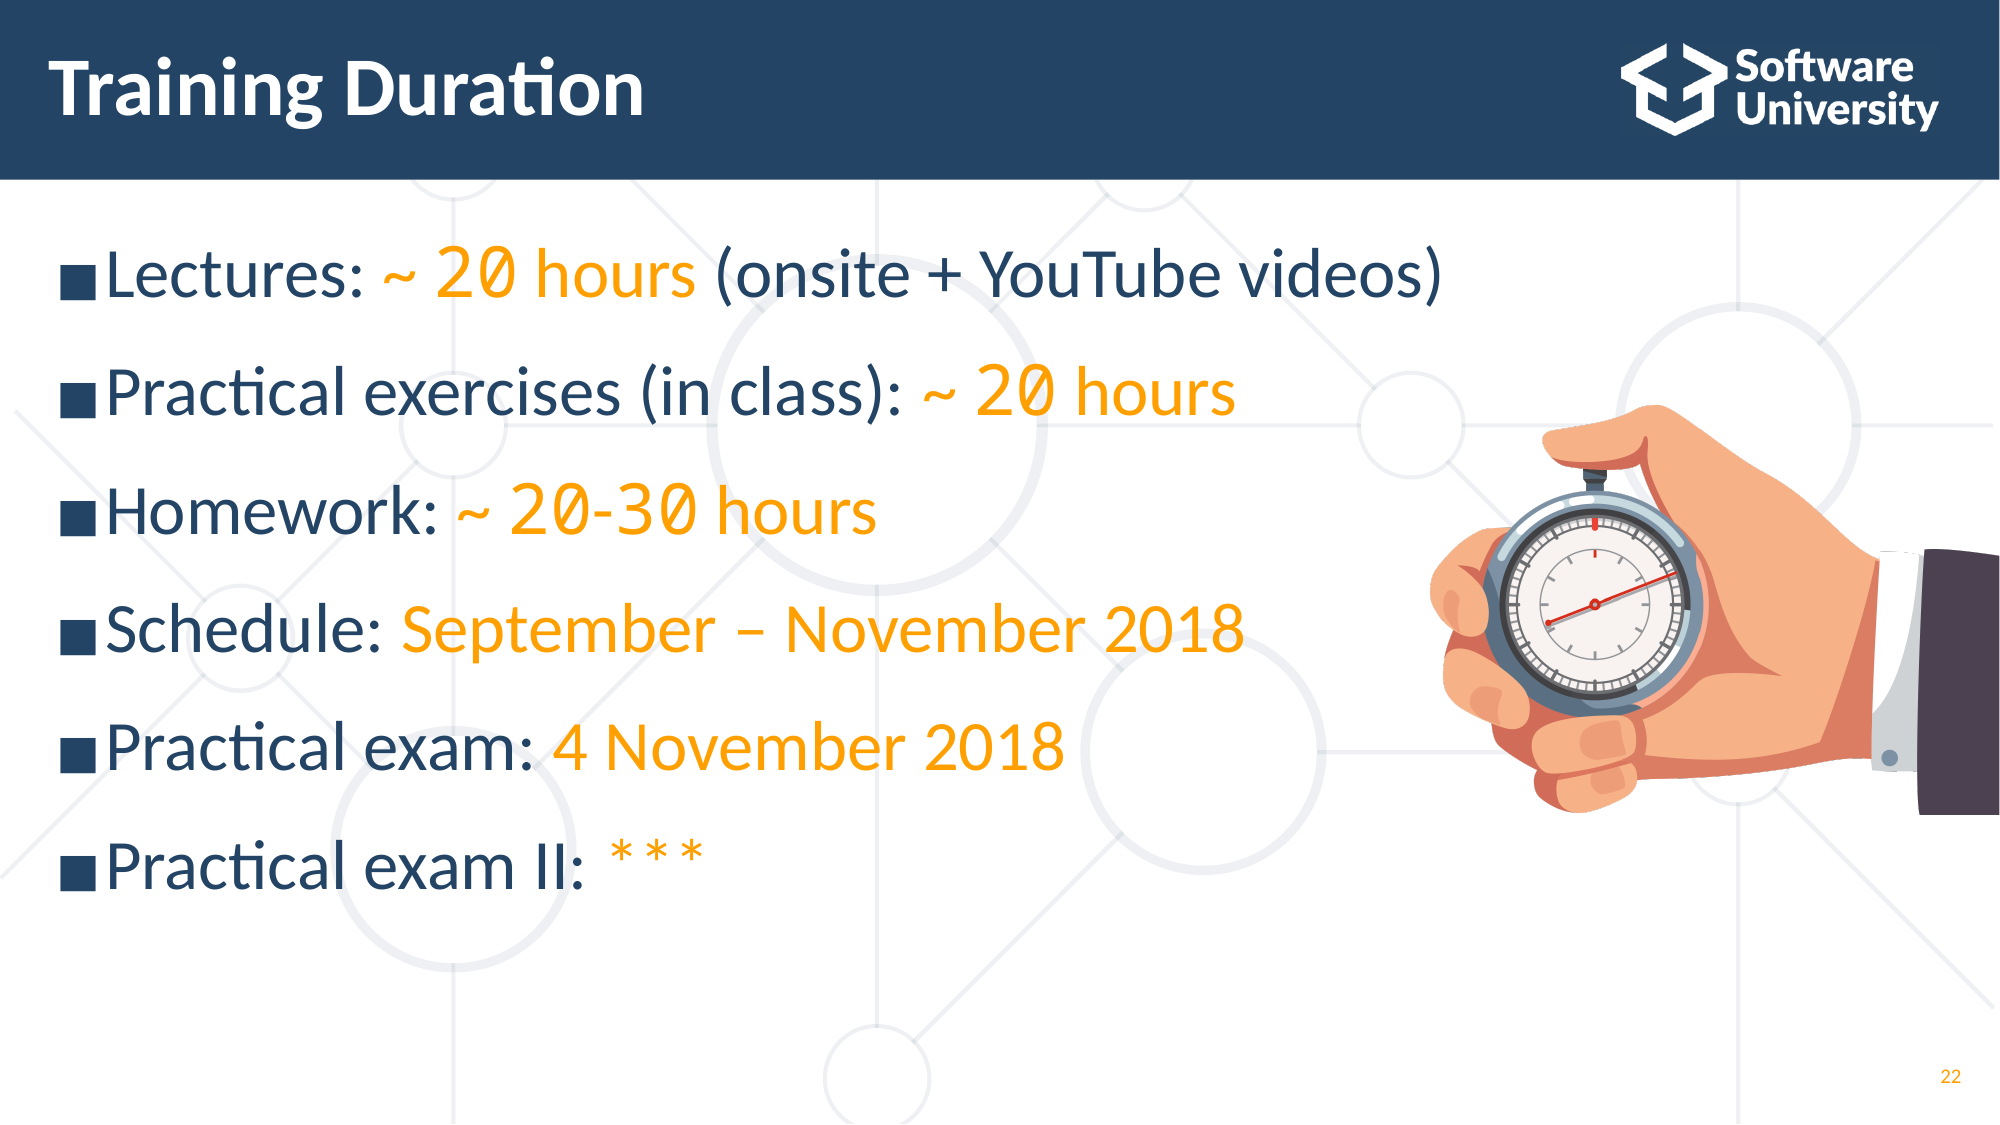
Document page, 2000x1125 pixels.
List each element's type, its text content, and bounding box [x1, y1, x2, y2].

title Training Duration [31, 16, 1591, 162]
slide_number 22 [1896, 1049, 1968, 1101]
list Lectures: ~ 20 hours (onsite + YouTube videos) Practical exercises (in class): ~ 20 hours Homework: ~ 20-30 hours Schedule: September – November 2018 Practical exam: 4 November 2018 Practical exam II: *** [37, 212, 1974, 1125]
picture [1621, 43, 1939, 136]
picture [1399, 299, 2000, 901]
